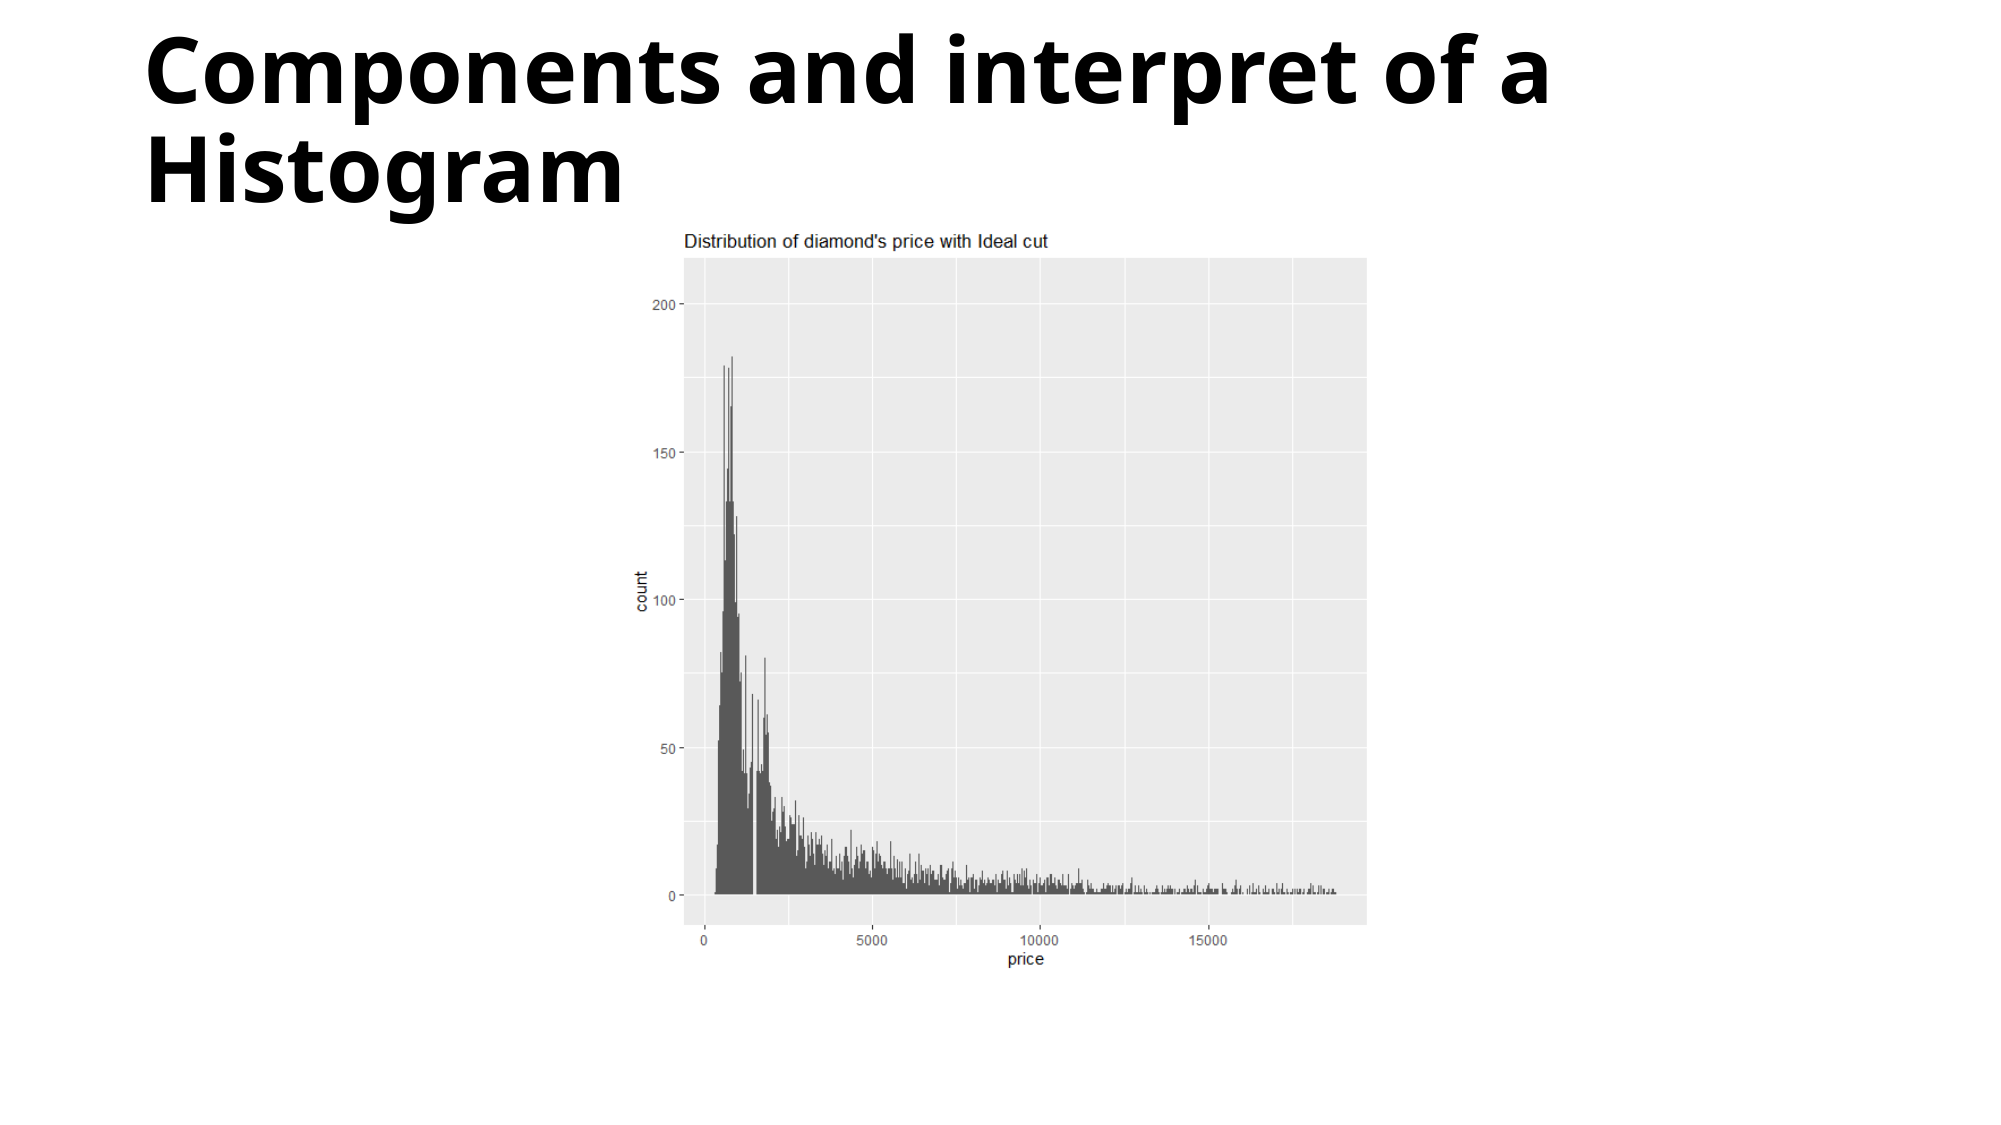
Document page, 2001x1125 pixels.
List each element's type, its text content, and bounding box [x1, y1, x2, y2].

title Components and interpret of a Histogram [128, 14, 1789, 232]
picture [624, 224, 1376, 977]
